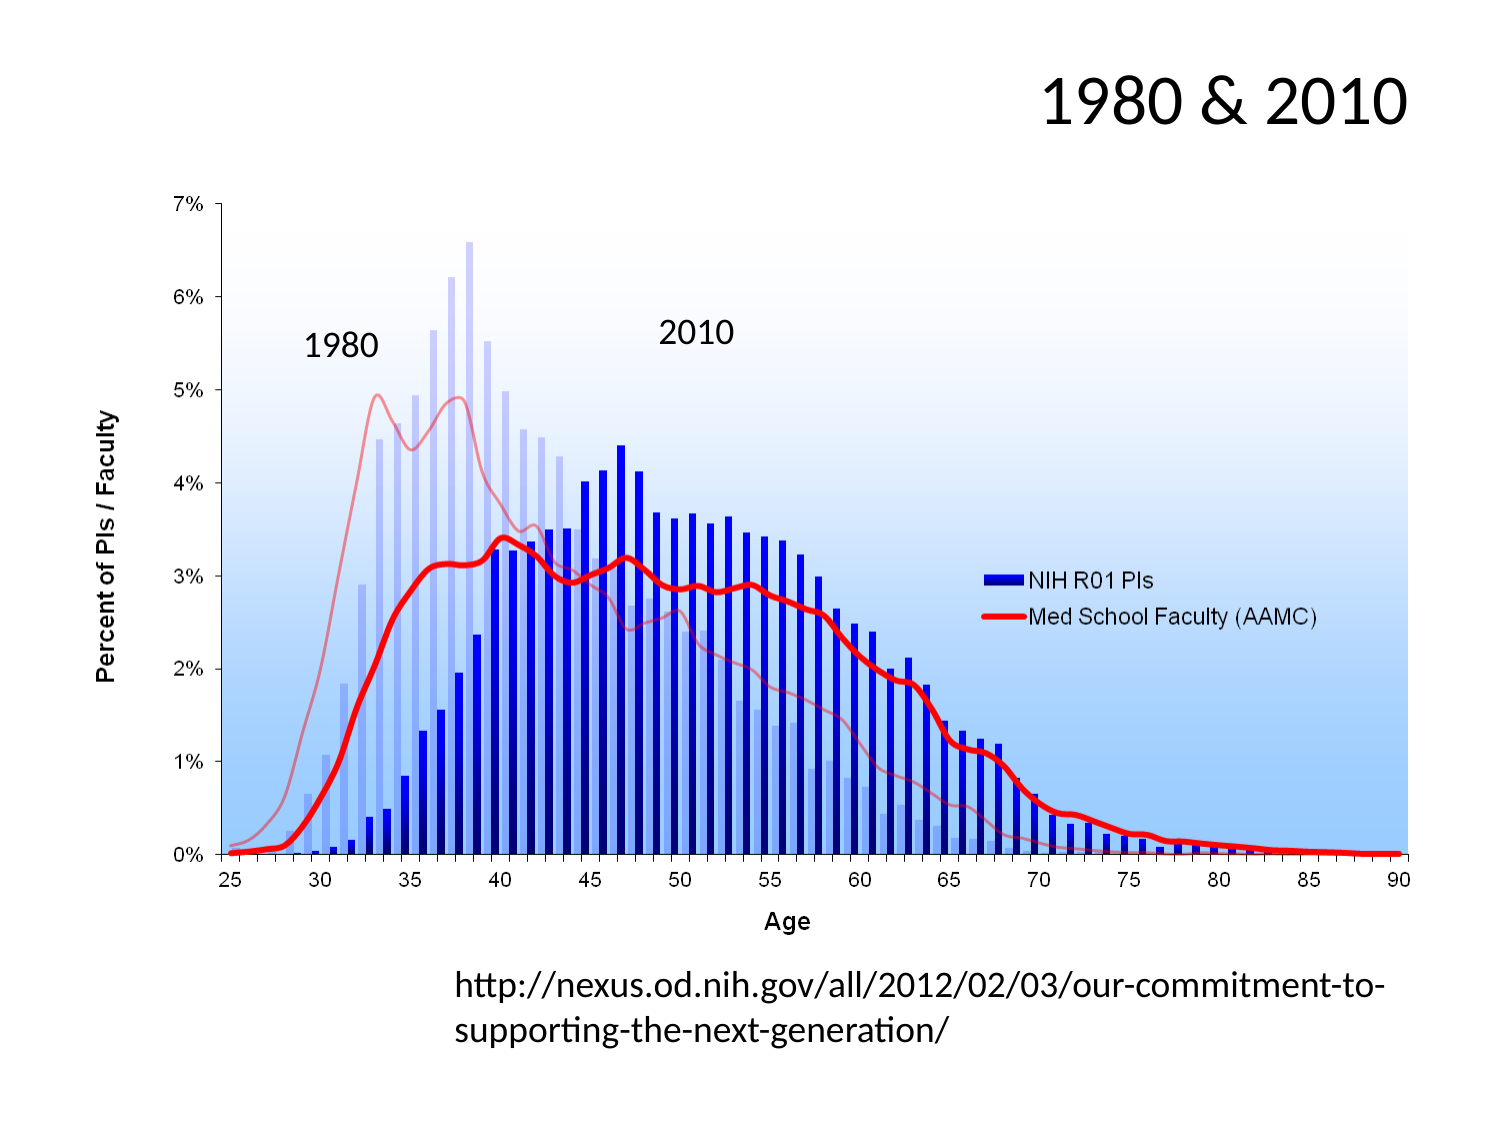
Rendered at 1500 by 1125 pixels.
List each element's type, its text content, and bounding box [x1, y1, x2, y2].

title 1980 & 2010 [75, 45, 1425, 172]
picture [74, 172, 1426, 954]
text_box http://nexus.od.nih.gov/all/2012/02/03/our-commitment-to-supporting-the-next-generation/ [439, 952, 1450, 1058]
